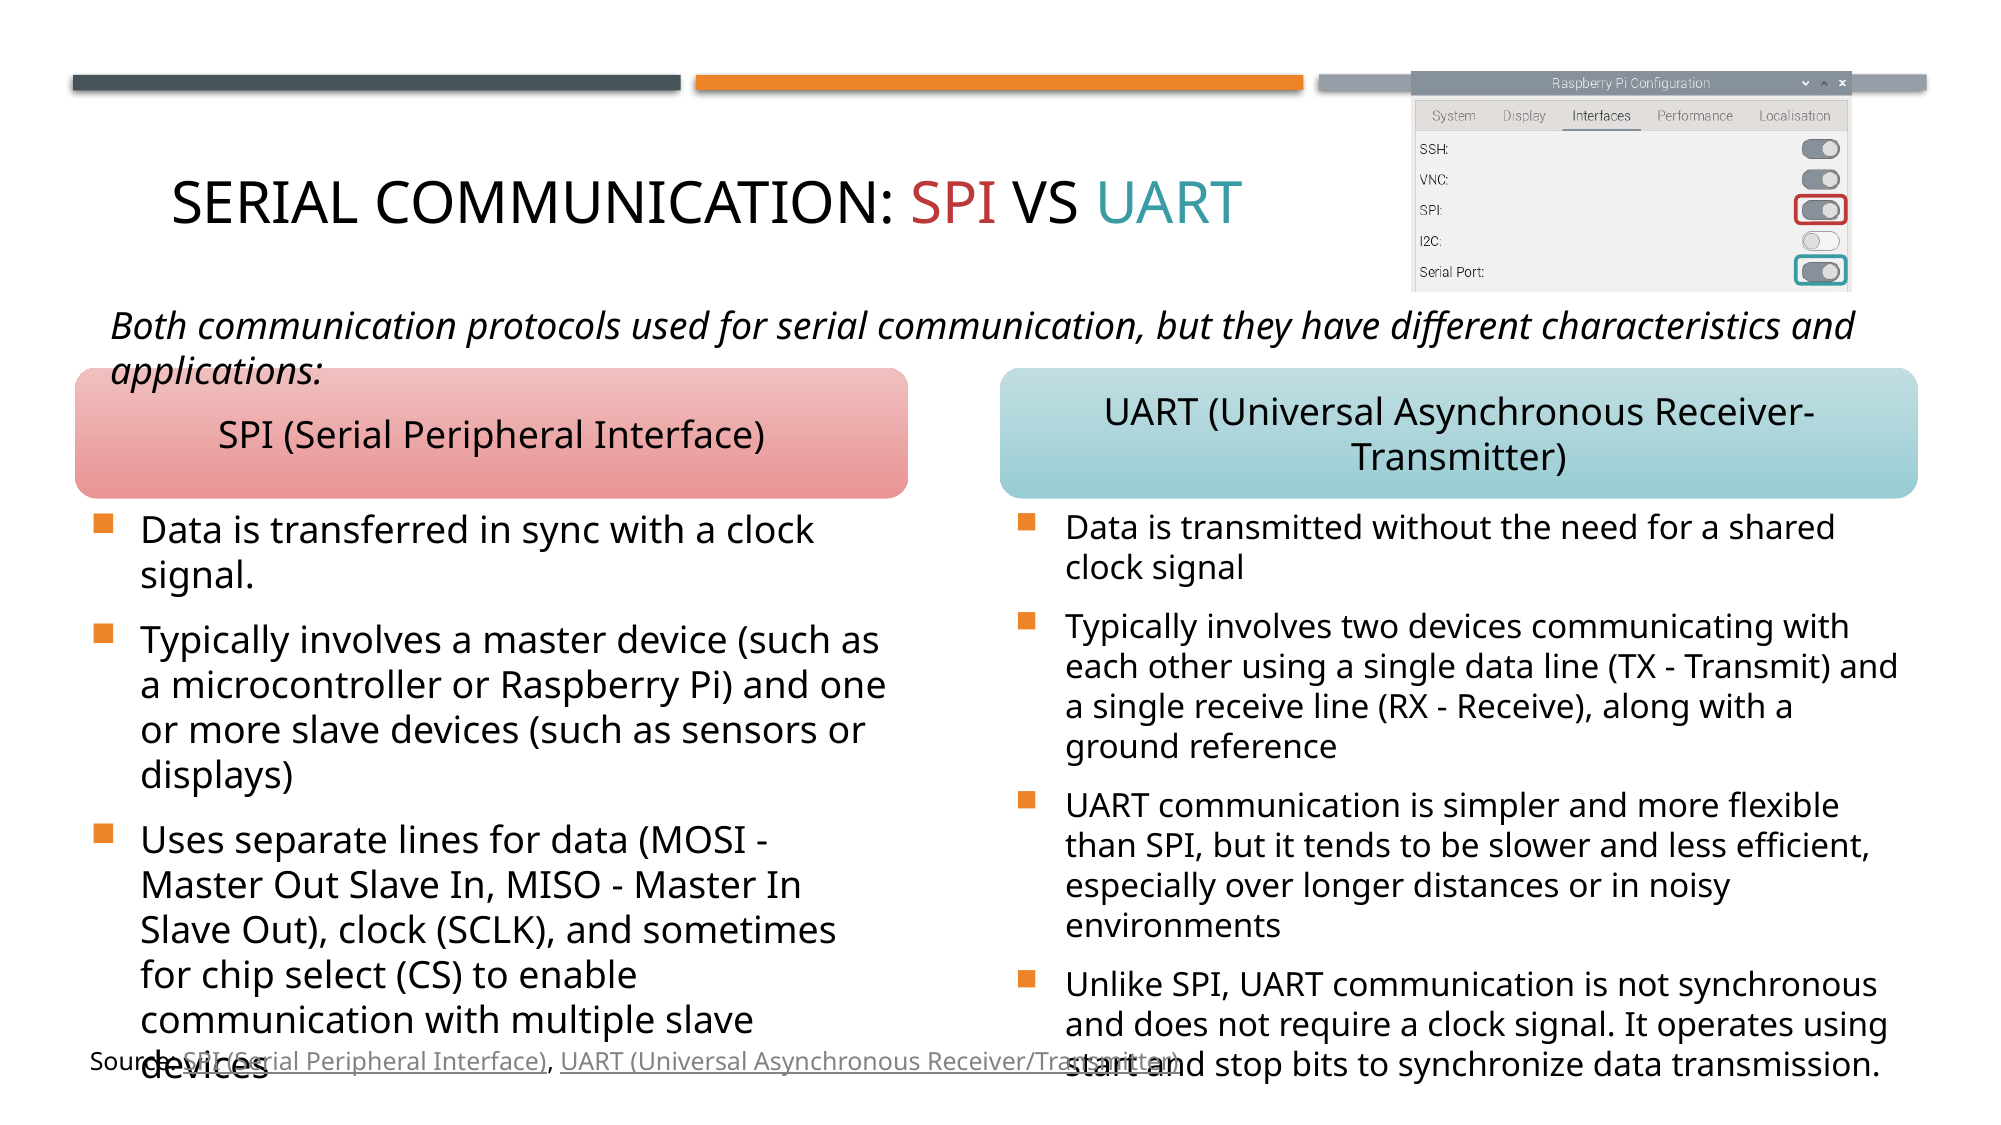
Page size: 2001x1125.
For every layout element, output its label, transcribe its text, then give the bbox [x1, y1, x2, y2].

title Serial Communication: SPI VS UART [95, 119, 1319, 282]
list SPI (Serial Peripheral Interface) [75, 387, 909, 480]
list Data is transferred in sync with a clock signal. Typically involves a master device (such as a microcontroller or Raspberry Pi) and one or more slave devices (such as sensors or displays) Uses separate lines for data (MOSI - Master Out Slave In, MISO - Master In Slave Out), clock (SCLK), and sometimes for chip select (CS) to enable communication with multiple slave devices [75, 498, 909, 981]
text_box Both communication protocols used for serial communication, but they have different characteristics and applications: [95, 294, 1918, 400]
list UART (Universal Asynchronous Receiver-Transmitter) [999, 400, 1918, 479]
text_box [73, 366, 911, 498]
text_box [998, 381, 1920, 498]
picture [1410, 70, 1853, 293]
text_box Source: SPI (Serial Peripheral Interface), UART (Universal Asynchronous Receiver/Transmitter) [74, 1037, 1801, 1087]
list Data is transmitted without the need for a shared clock signal Typically involves two devices communicating with each other using a single data line (TX - Transmit) and a single receive line (RX - Receive), along with a ground reference UART communication is simpler and more flexible than SPI, but it tends to be slower and less efficient, especially over longer distances or in noisy environments Unlike SPI, UART communication is not synchronous and does not require a clock signal. It operates using start and stop bits to synchronize data transmission. [999, 498, 1918, 1018]
